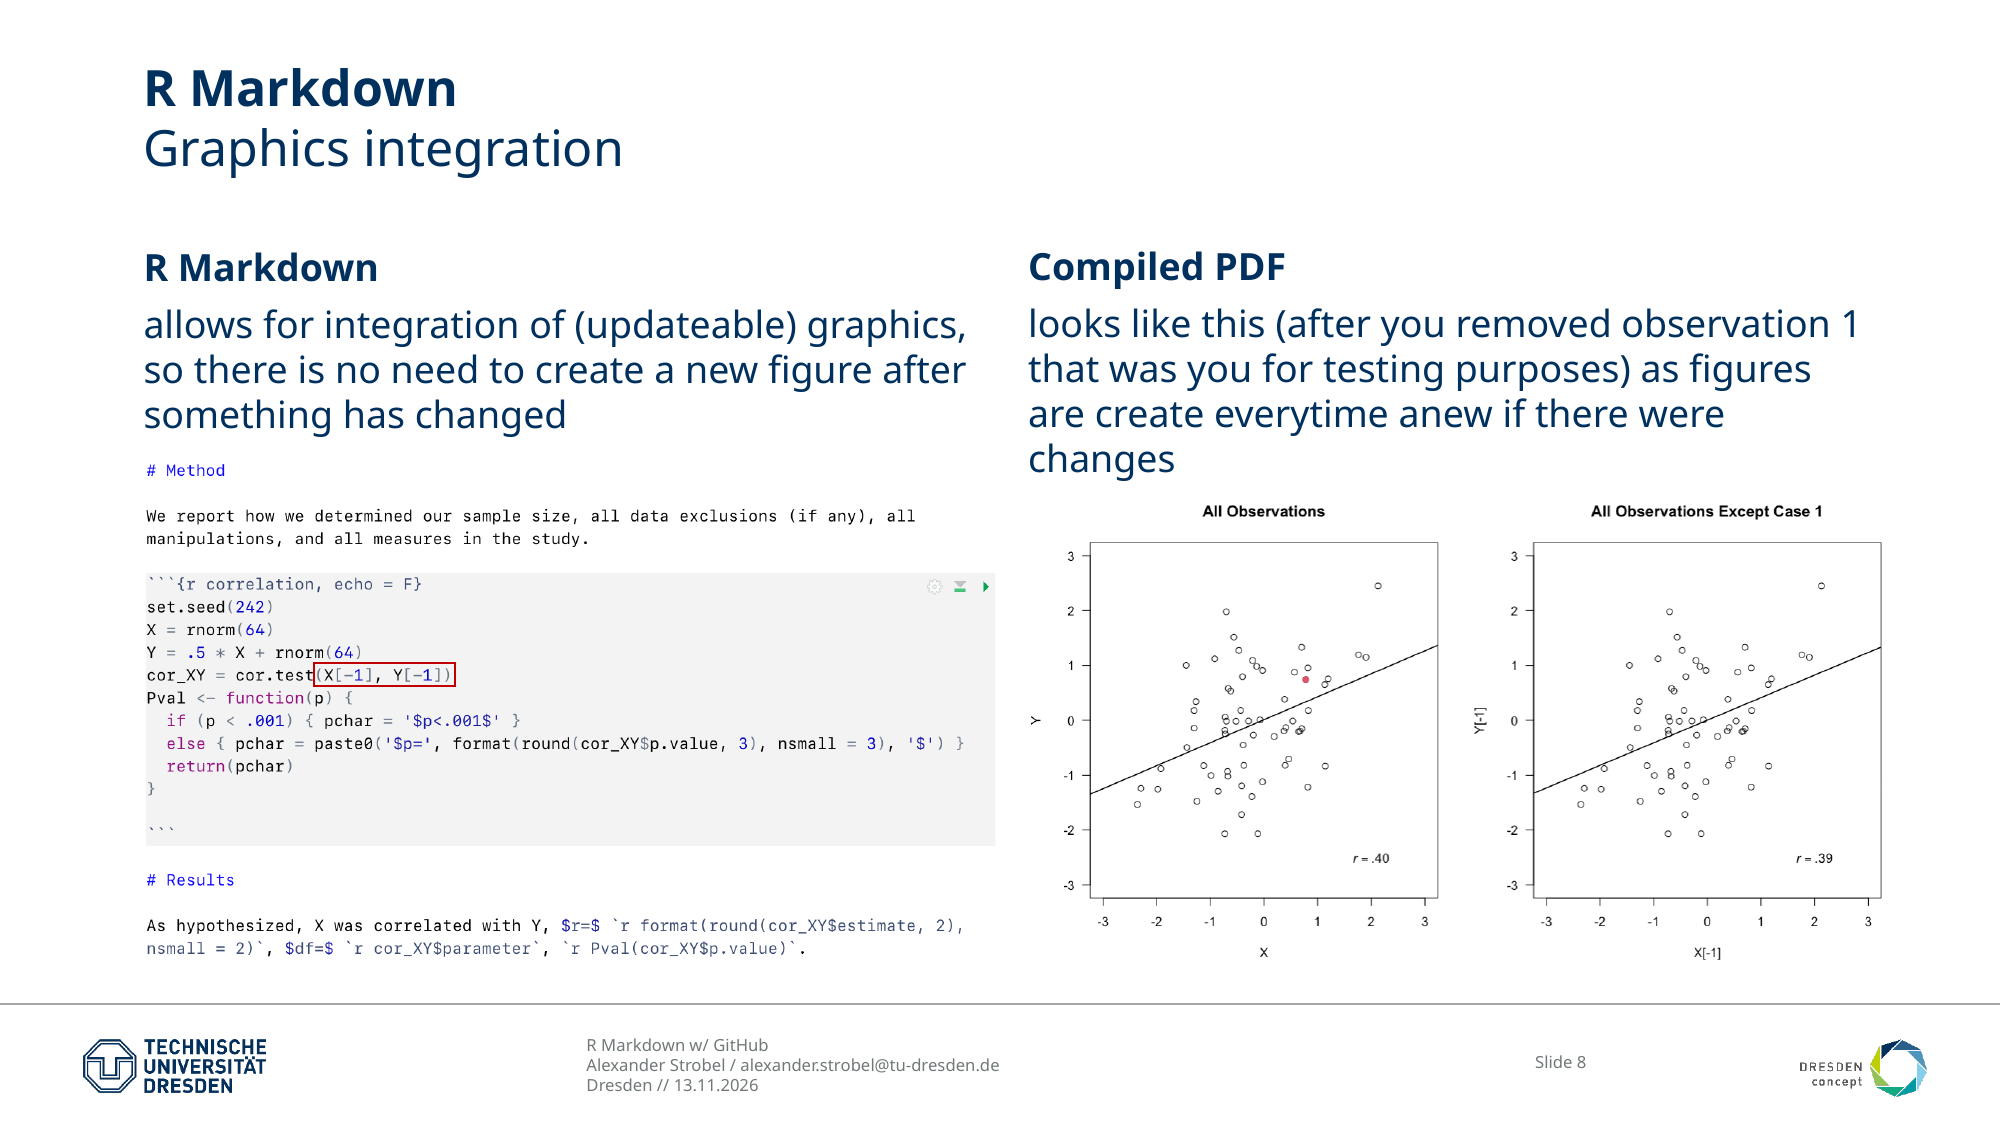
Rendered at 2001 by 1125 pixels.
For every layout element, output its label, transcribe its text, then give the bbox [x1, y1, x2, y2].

picture [1800, 1039, 1927, 1097]
text_box Compiled PDF looks like this (after you removed observation 1 that was you for testing purposes) as figures are create everytime anew if there were changes [1028, 242, 1878, 500]
picture [145, 454, 996, 963]
picture [83, 1039, 266, 1093]
list R Markdown allows for integration of (updateable) graphics, so there is no need to create a new figure after something has changed [143, 243, 996, 957]
title R Markdown Graphics integration [143, 56, 1880, 169]
picture [1028, 500, 1886, 962]
